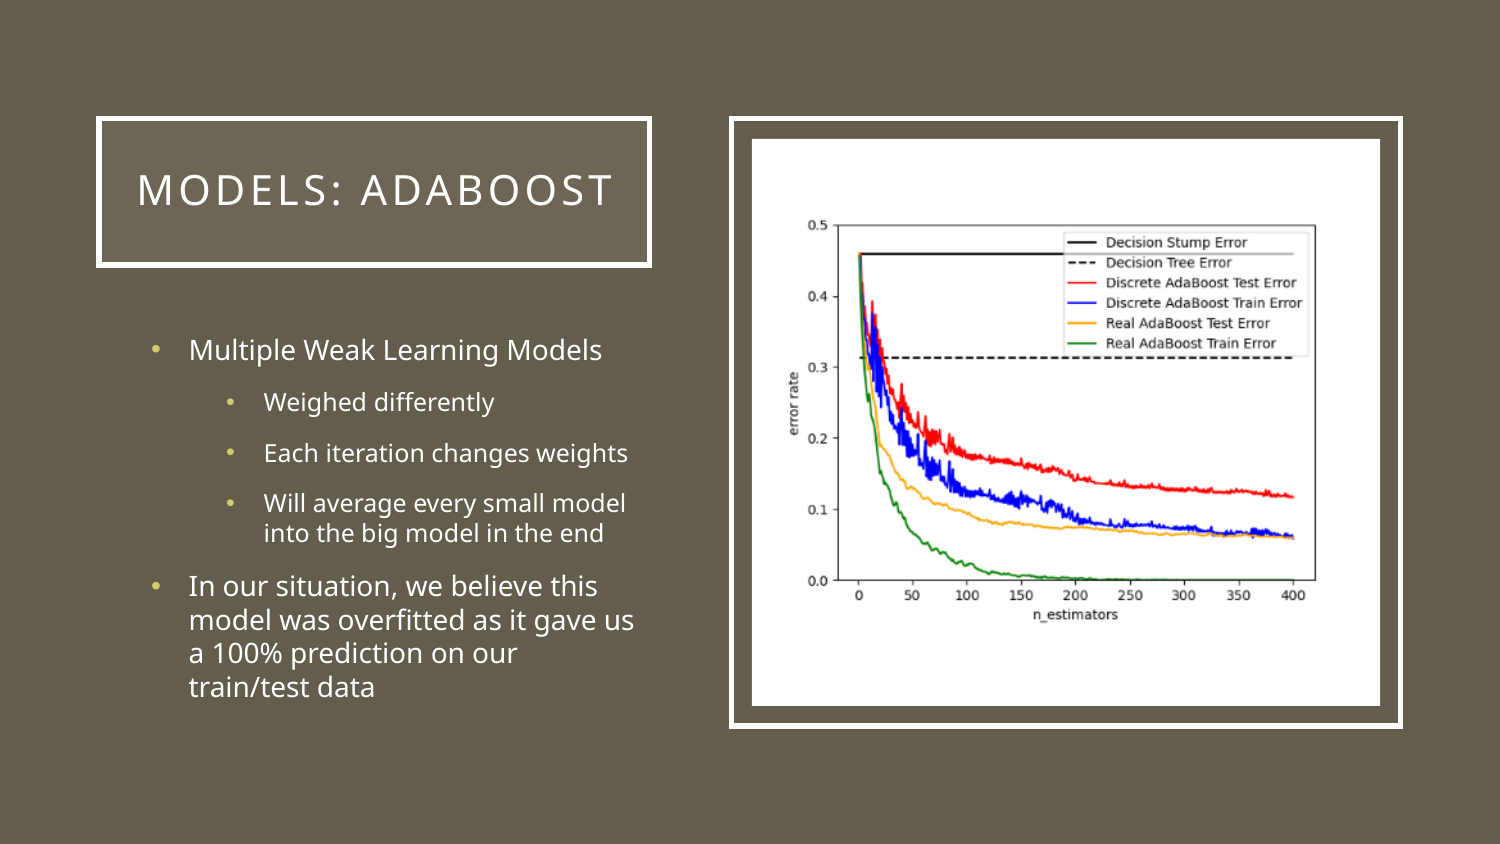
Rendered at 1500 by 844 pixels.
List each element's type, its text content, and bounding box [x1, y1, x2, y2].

text_box [751, 138, 1381, 707]
picture [771, 204, 1361, 641]
list Multiple Weak Learning Models Weighed differently Each iteration changes weights Will average every small model into the big model in the end In our situation, we believe this model was overfitted as it gave us a 100% prediction on our train/test data [98, 324, 652, 726]
title Models: AdaBoost [96, 116, 652, 268]
text_box [730, 118, 1402, 727]
